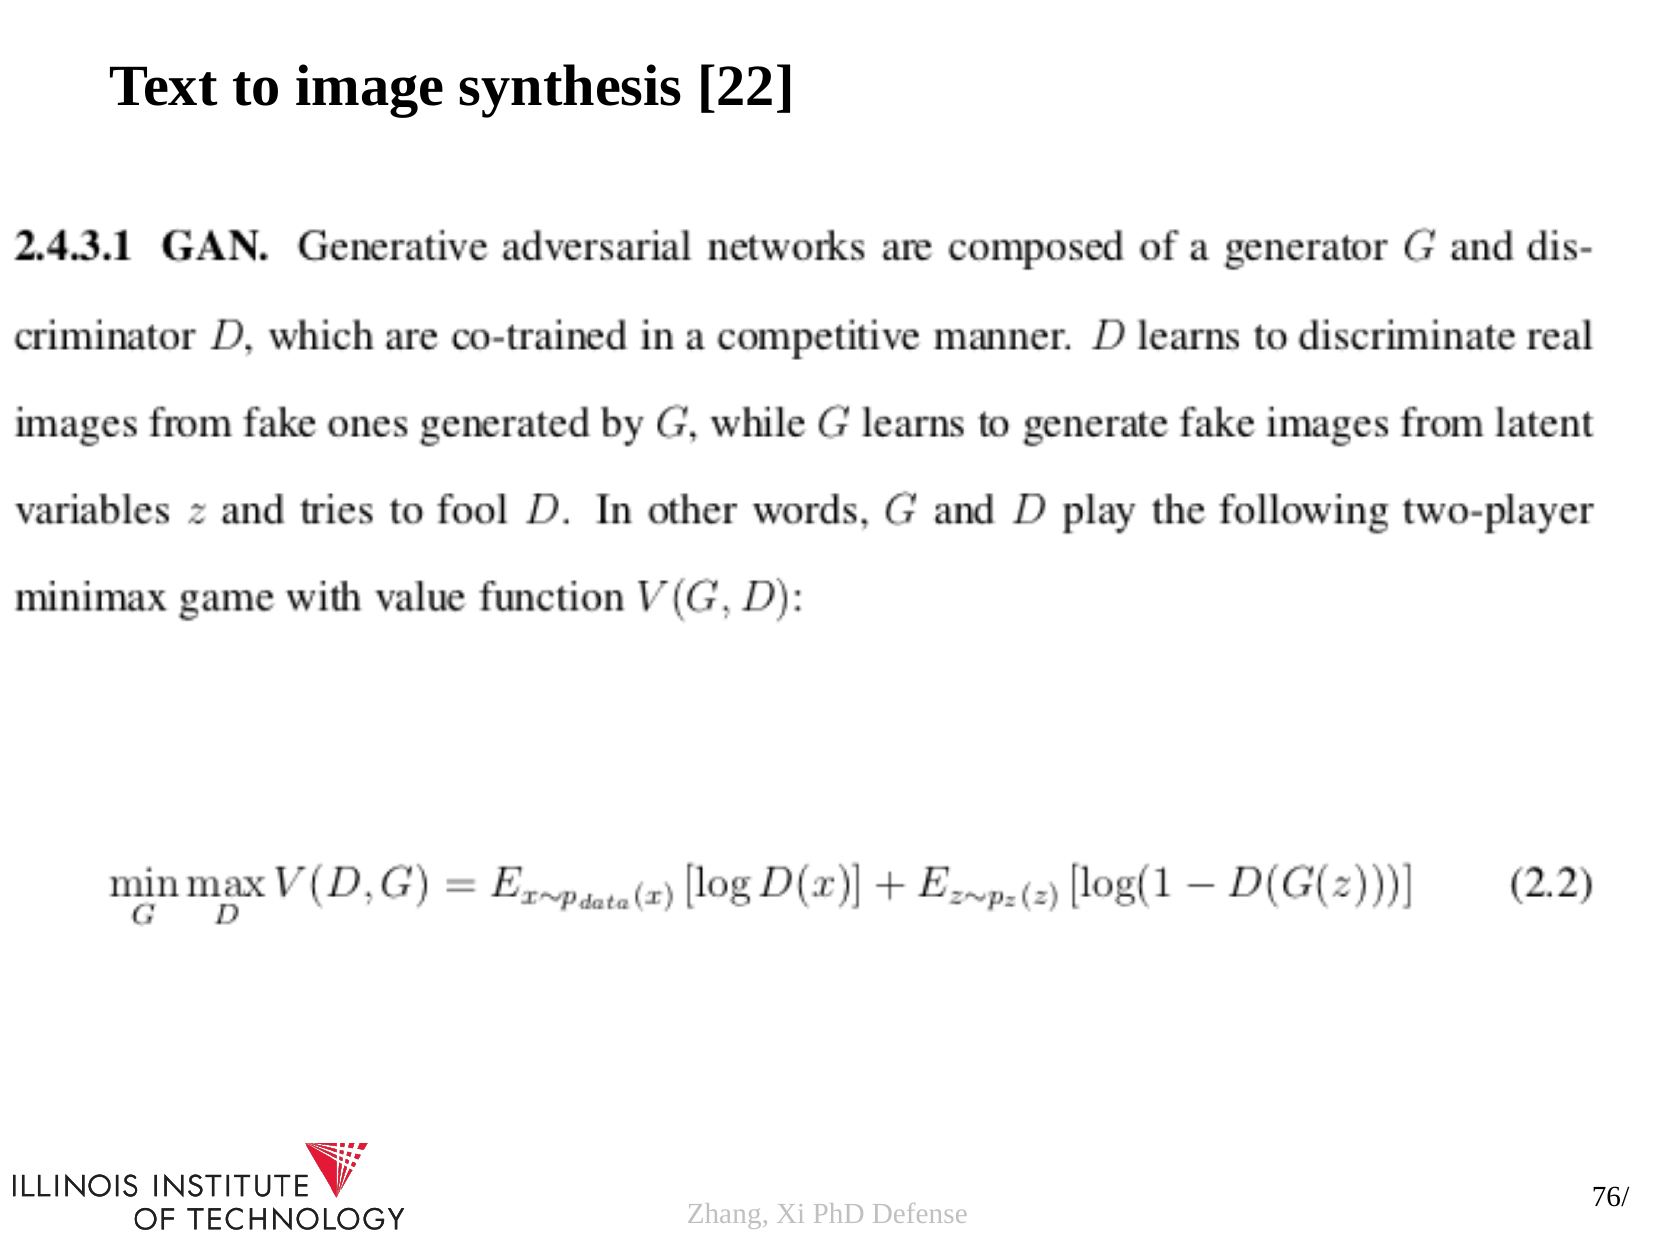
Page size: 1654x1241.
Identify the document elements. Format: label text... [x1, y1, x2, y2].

picture [3, 206, 1654, 980]
slide_number 76/ [1193, 1176, 1630, 1241]
picture [13, 1142, 405, 1230]
footer Zhang, Xi PhD Defense [565, 1194, 1090, 1241]
text_box Text to image synthesis [22] [95, 39, 910, 125]
